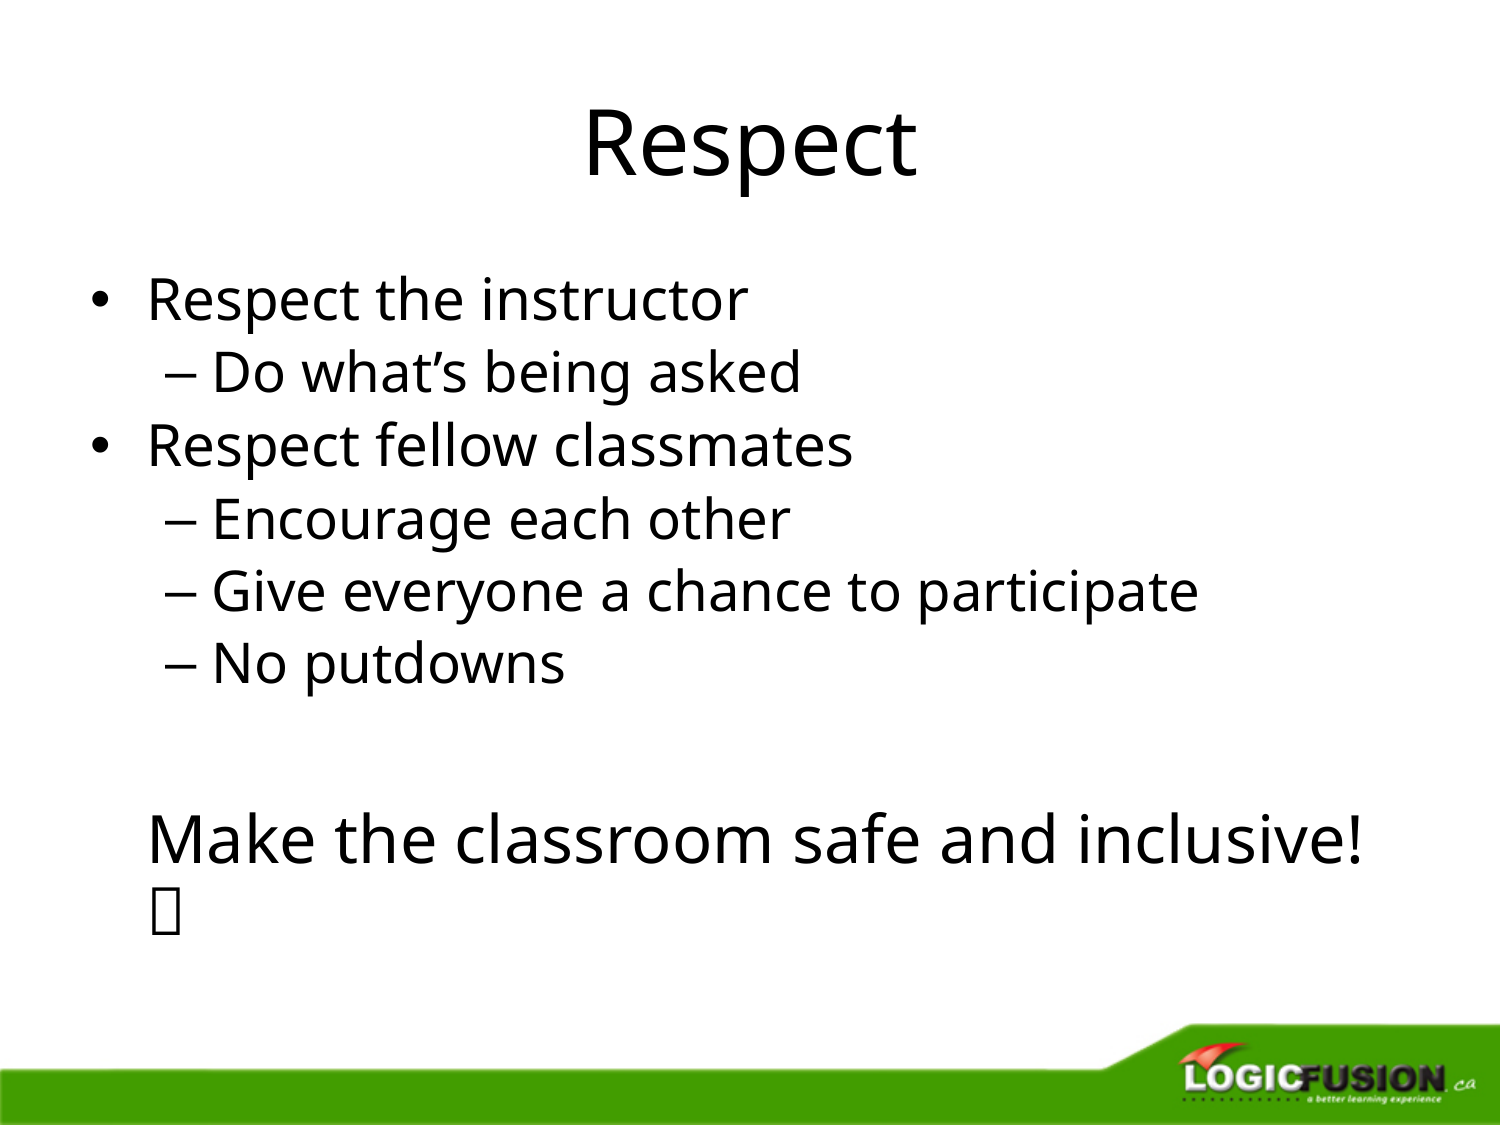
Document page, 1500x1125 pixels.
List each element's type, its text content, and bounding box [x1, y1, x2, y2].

list Respect the instructor Do what’s being asked Respect fellow classmates Encourage each other Give everyone a chance to participate No putdowns Make the classroom safe and inclusive!  [74, 262, 1426, 1006]
picture [0, 0, 1500, 1125]
title Respect [74, 44, 1426, 233]
